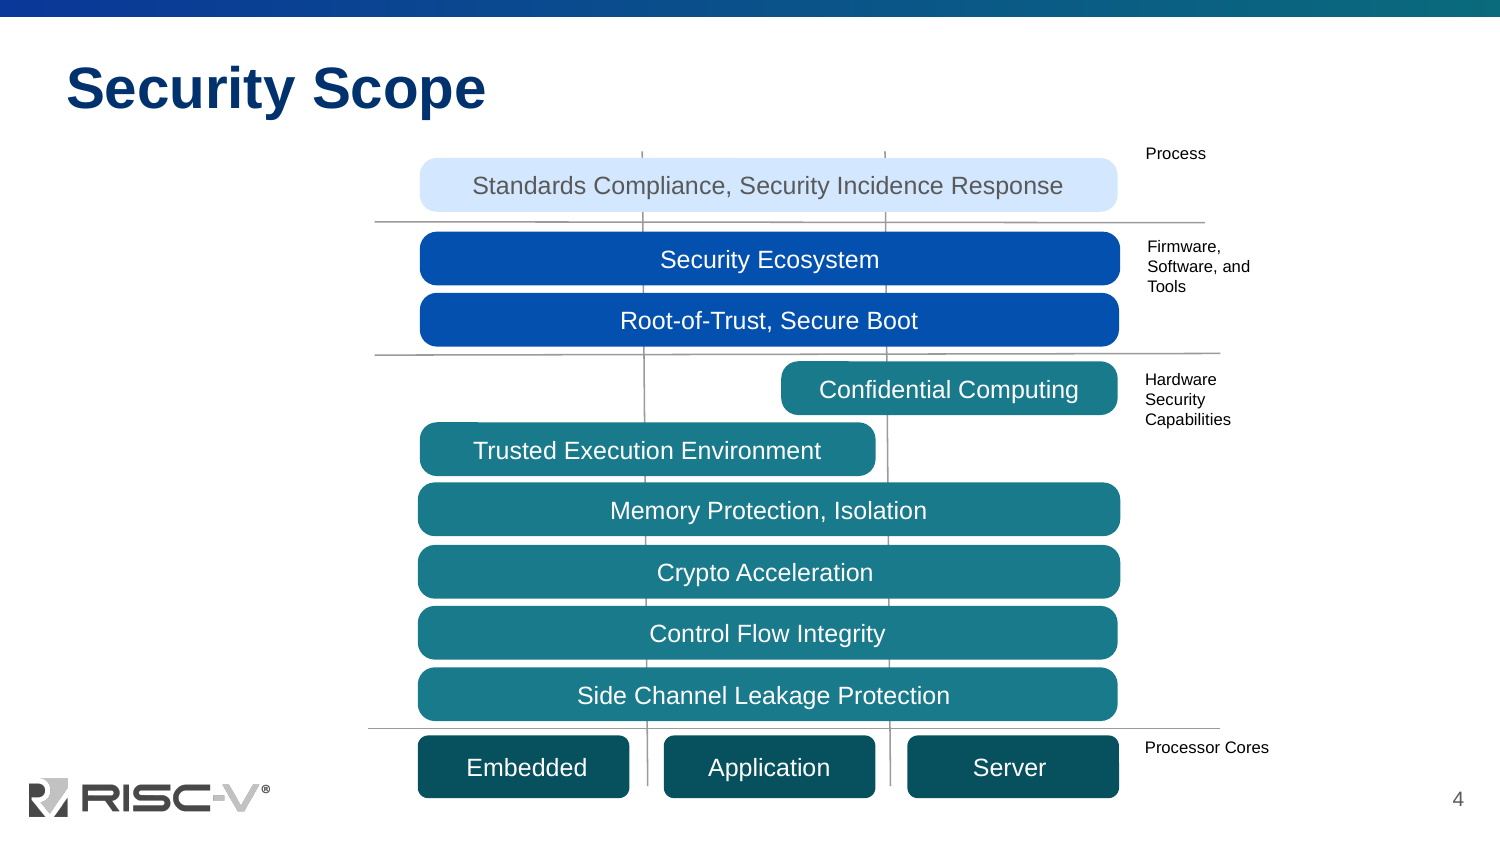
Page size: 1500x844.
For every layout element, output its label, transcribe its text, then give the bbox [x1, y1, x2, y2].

text_box Side Channel Leakage Protection [415, 665, 636, 724]
text_box Standards Compliance, Security Incidence Response [652, 155, 879, 214]
text_box Standards Compliance, Security Incidence Response [894, 155, 1120, 214]
text_box Server [905, 737, 1122, 801]
text_box Side Channel Leakage Protection [653, 665, 879, 724]
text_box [884, 737, 891, 787]
text_box Embedded [415, 737, 632, 801]
text_box Hardware Security Capabilities [1130, 361, 1247, 436]
text_box Root-of-Trust, Secure Boot [895, 290, 1122, 349]
text_box Process [1130, 135, 1222, 170]
text_box Memory Protection, Isolation [895, 480, 1123, 539]
text_box Control Flow Integrity [415, 603, 636, 662]
picture [29, 778, 270, 817]
text_box Crypto Acceleration [653, 542, 879, 601]
text_box Crypto Acceleration [895, 542, 1123, 601]
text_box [884, 151, 891, 220]
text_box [641, 737, 648, 787]
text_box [641, 151, 648, 220]
text_box Standards Compliance, Security Incidence Response [417, 155, 637, 214]
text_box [641, 231, 648, 351]
text_box Processor Cores [1130, 729, 1285, 765]
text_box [884, 231, 891, 351]
text_box Root-of-Trust, Secure Boot [653, 290, 879, 349]
text_box Security Ecosystem [653, 231, 879, 288]
text_box Confidential Computing [895, 365, 1120, 418]
text_box Side Channel Leakage Protection [895, 665, 1120, 724]
text_box Application [661, 737, 878, 801]
text_box Security Ecosystem [895, 231, 1123, 288]
slide_number 4 [1388, 765, 1479, 831]
text_box Trusted Execution Environment [417, 420, 636, 479]
text_box Control Flow Integrity [653, 603, 879, 662]
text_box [884, 365, 891, 727]
text_box Root-of-Trust, Secure Boot [417, 290, 636, 349]
title Security Scope [51, 35, 1449, 159]
text_box Control Flow Integrity [895, 603, 1120, 662]
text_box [641, 365, 648, 727]
text_box Confidential Computing [779, 365, 879, 418]
text_box Trusted Execution Environment [653, 420, 878, 479]
text_box Firmware, Software, and Tools [1132, 228, 1271, 303]
text_box Security Ecosystem [417, 231, 636, 288]
text_box Crypto Acceleration [415, 542, 636, 601]
text_box Memory Protection, Isolation [415, 480, 636, 539]
text_box Memory Protection, Isolation [653, 480, 879, 539]
